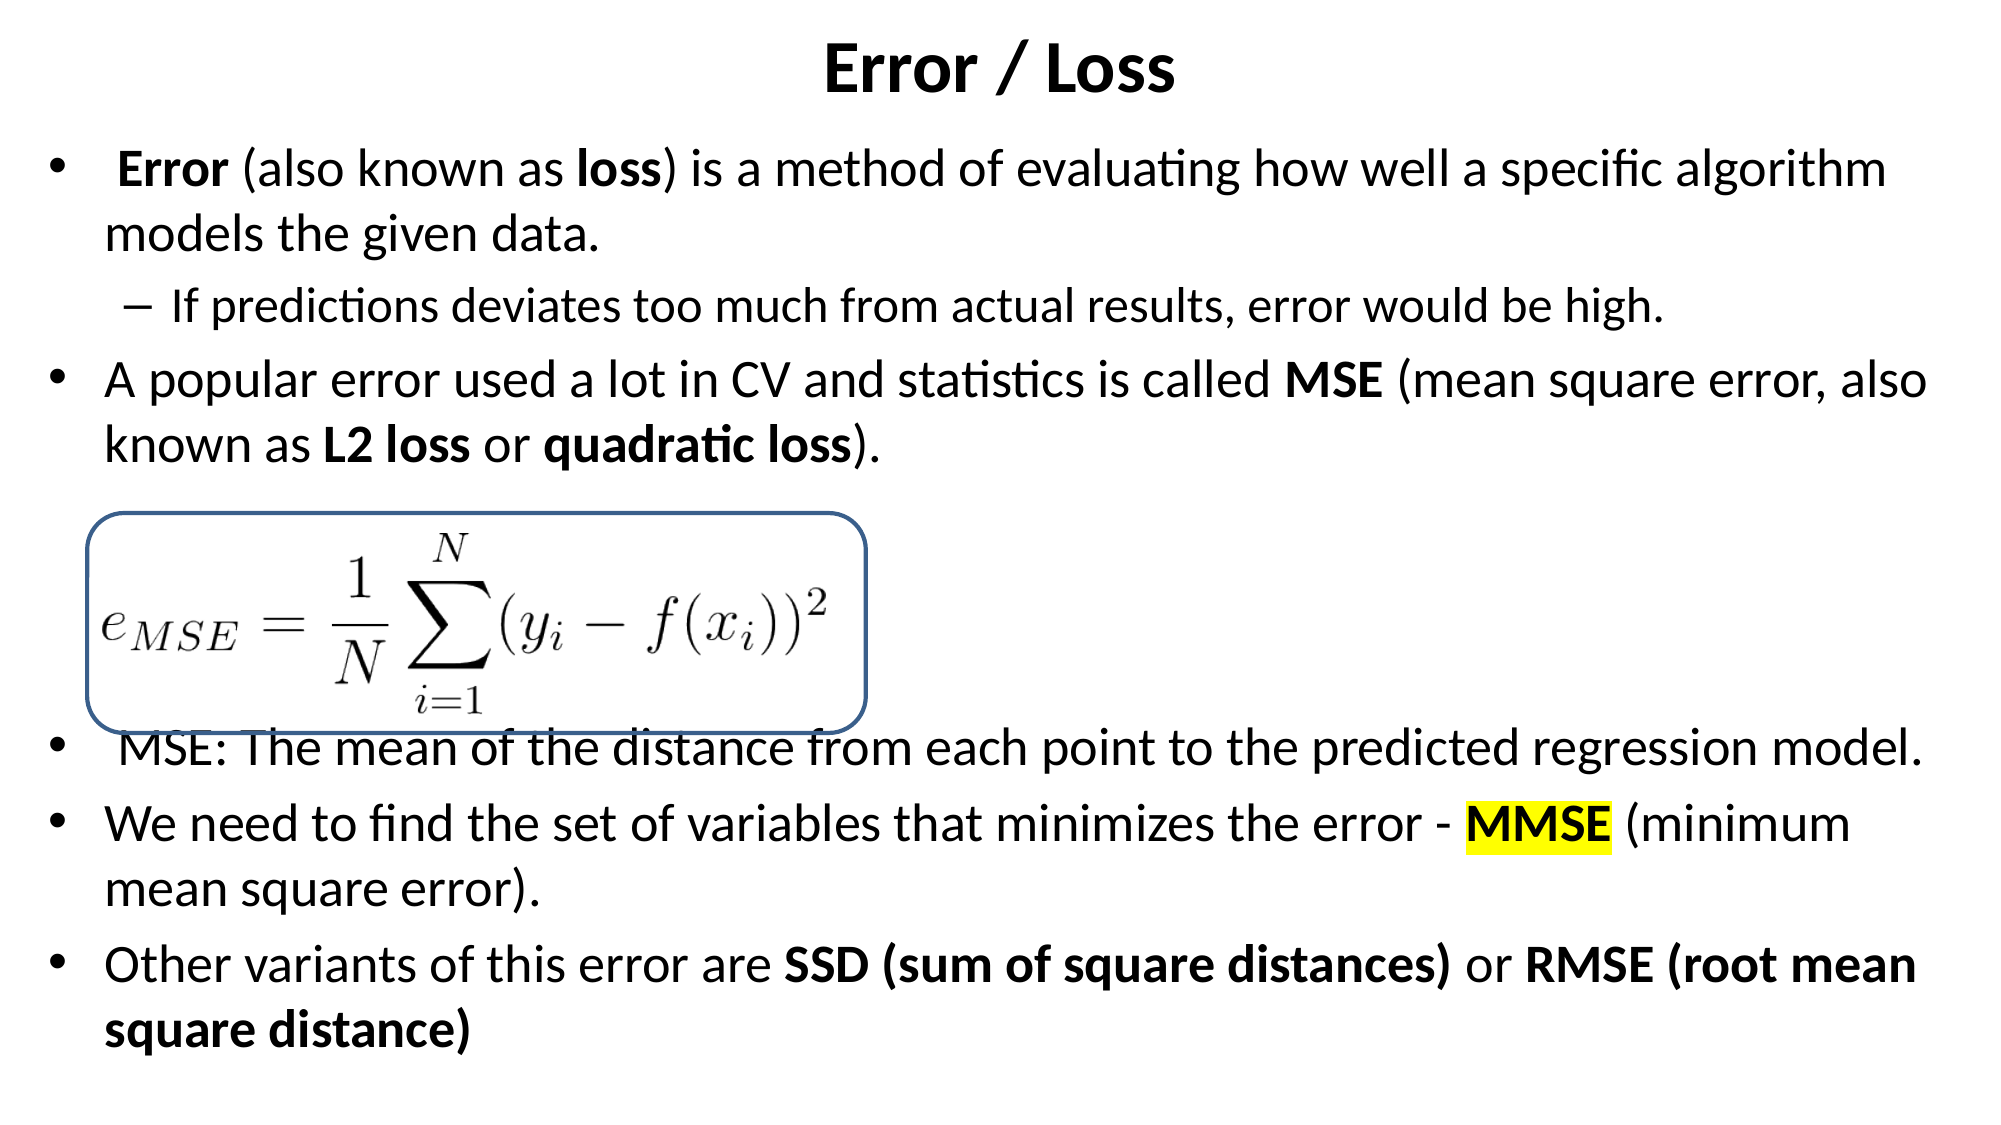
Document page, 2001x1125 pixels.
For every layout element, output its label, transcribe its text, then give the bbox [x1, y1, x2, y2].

list Error (also known as loss) is a method of evaluating how well a specific algorithm models the given data. If predictions deviates too much from actual results, error would be high. A popular error used a lot in CV and statistics is called MSE (mean square error, also known as L2 loss or quadratic loss). MSE: The mean of the distance from each point to the predicted regression model. We need to find the set of variables that minimizes the error - MMSE (minimum mean square error). Other variants of this error are SSD (sum of square distances) or RMSE (root mean square distance) [33, 125, 1967, 1125]
text_box [85, 510, 868, 736]
picture [102, 532, 826, 715]
title Error / Loss [33, 0, 1967, 125]
